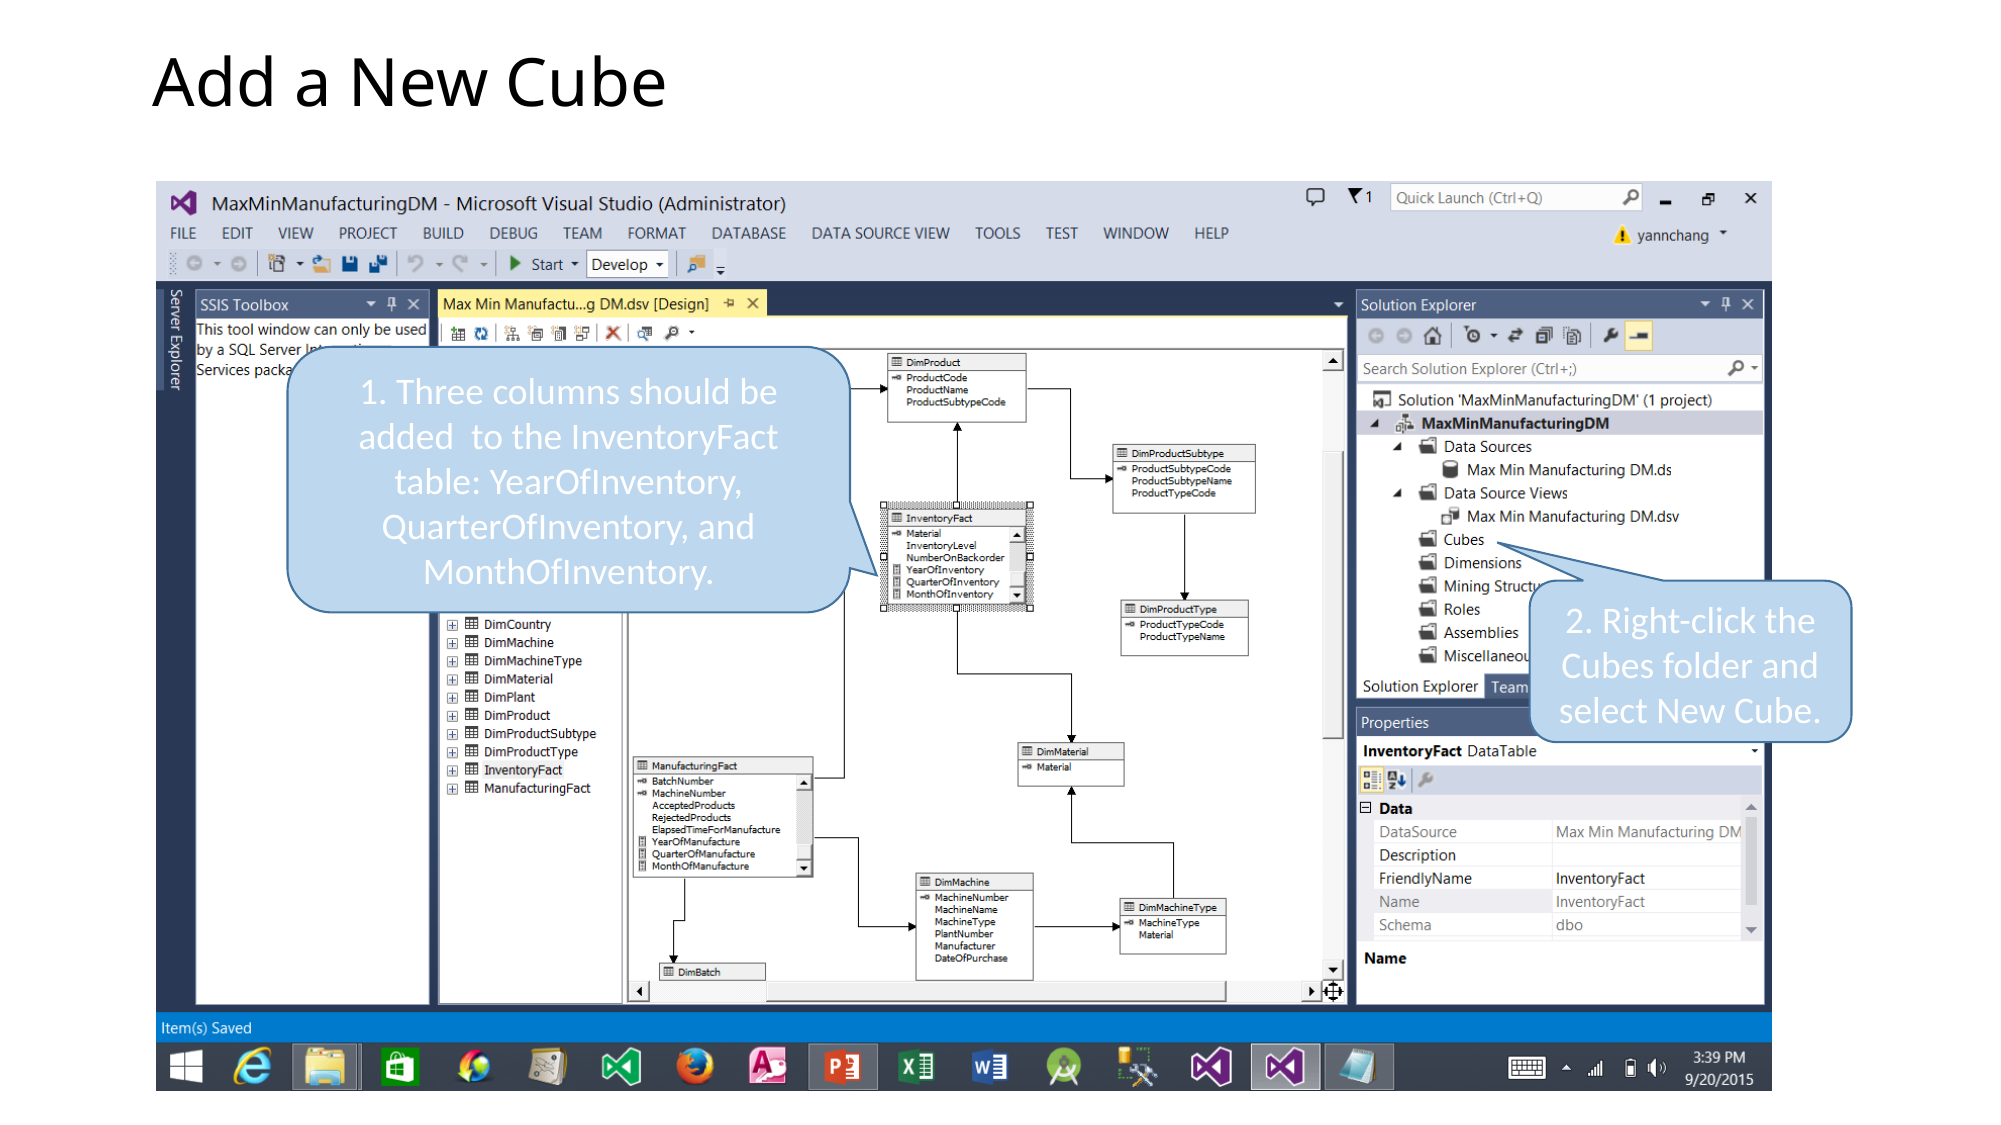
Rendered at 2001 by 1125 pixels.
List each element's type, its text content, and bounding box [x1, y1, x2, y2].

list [156, 181, 1772, 1091]
text_box 2. Right-click the Cubes folder and select New Cube. [1772, 579, 1853, 744]
text_box Add a New Cube [137, 23, 1841, 147]
